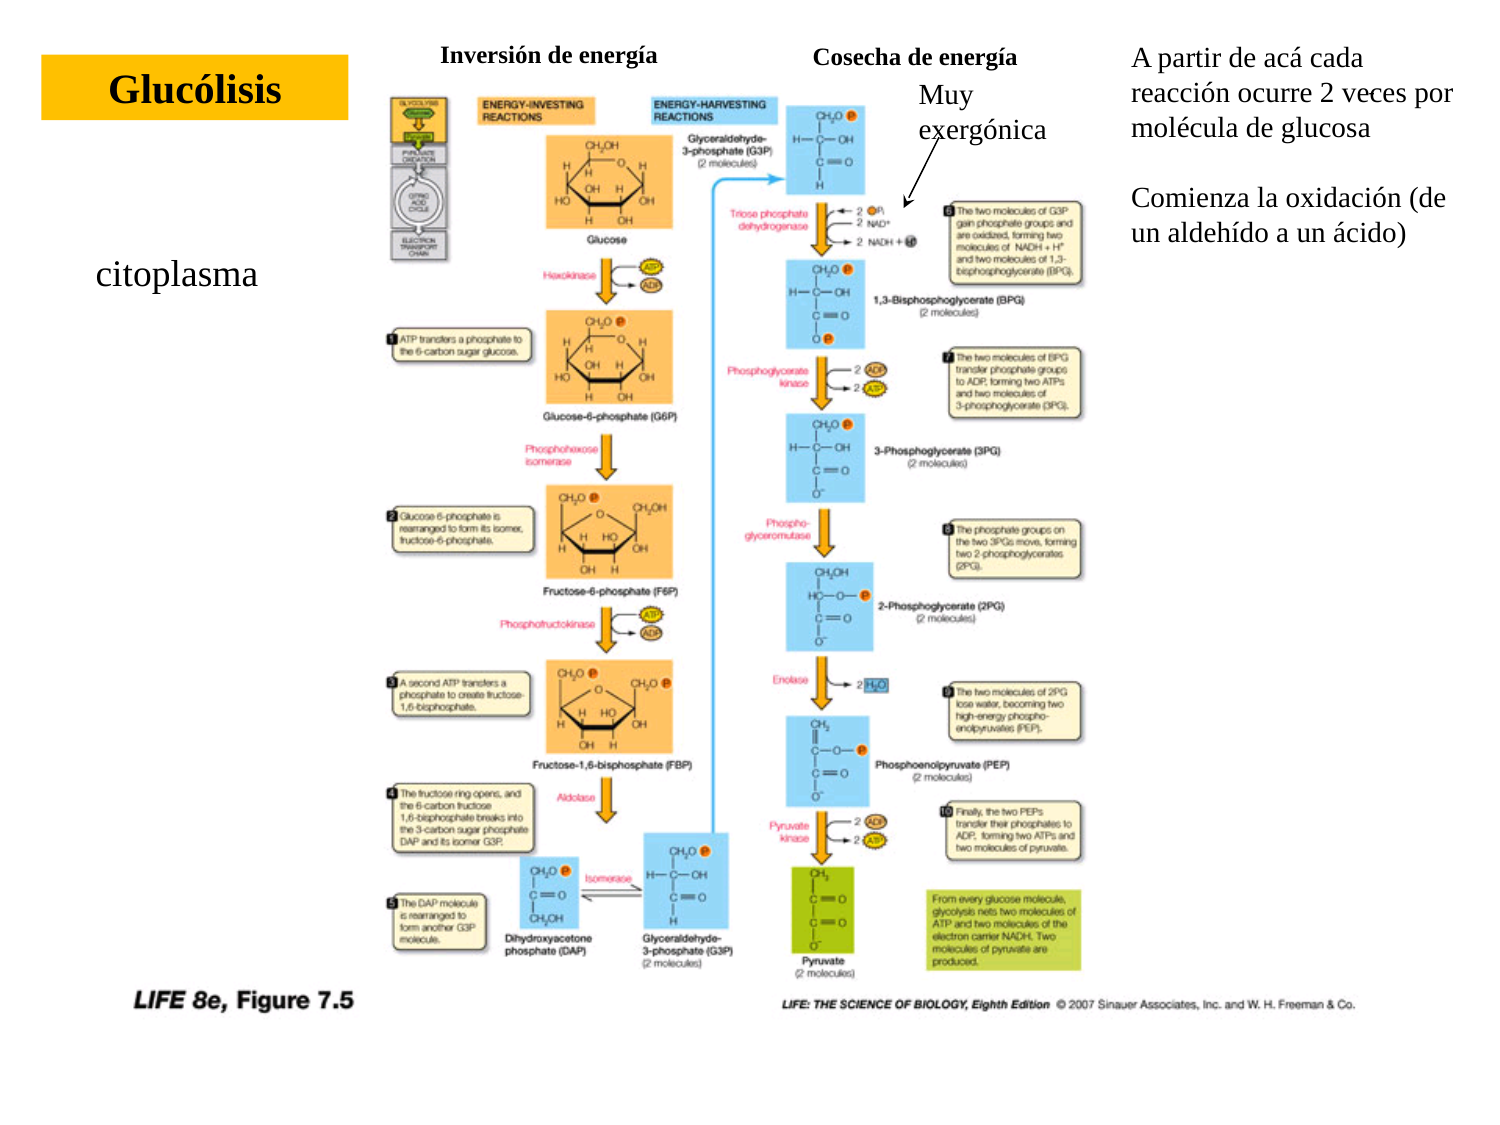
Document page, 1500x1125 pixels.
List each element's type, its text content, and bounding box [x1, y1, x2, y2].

text_box Inversión de energía [395, 31, 703, 77]
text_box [885, 154, 957, 191]
text_box Glucólisis [41, 54, 349, 121]
picture [126, 93, 1374, 1032]
text_box Cosecha de energía [761, 32, 1069, 79]
text_box A partir de acá cada reacción ocurre 2 veces por molécula de glucosa Comienza la oxidación (de un aldehído a un ácido) [1116, 31, 1471, 259]
text_box citoplasma [41, 241, 121, 303]
text_box Muy exergónica [903, 79, 1069, 92]
